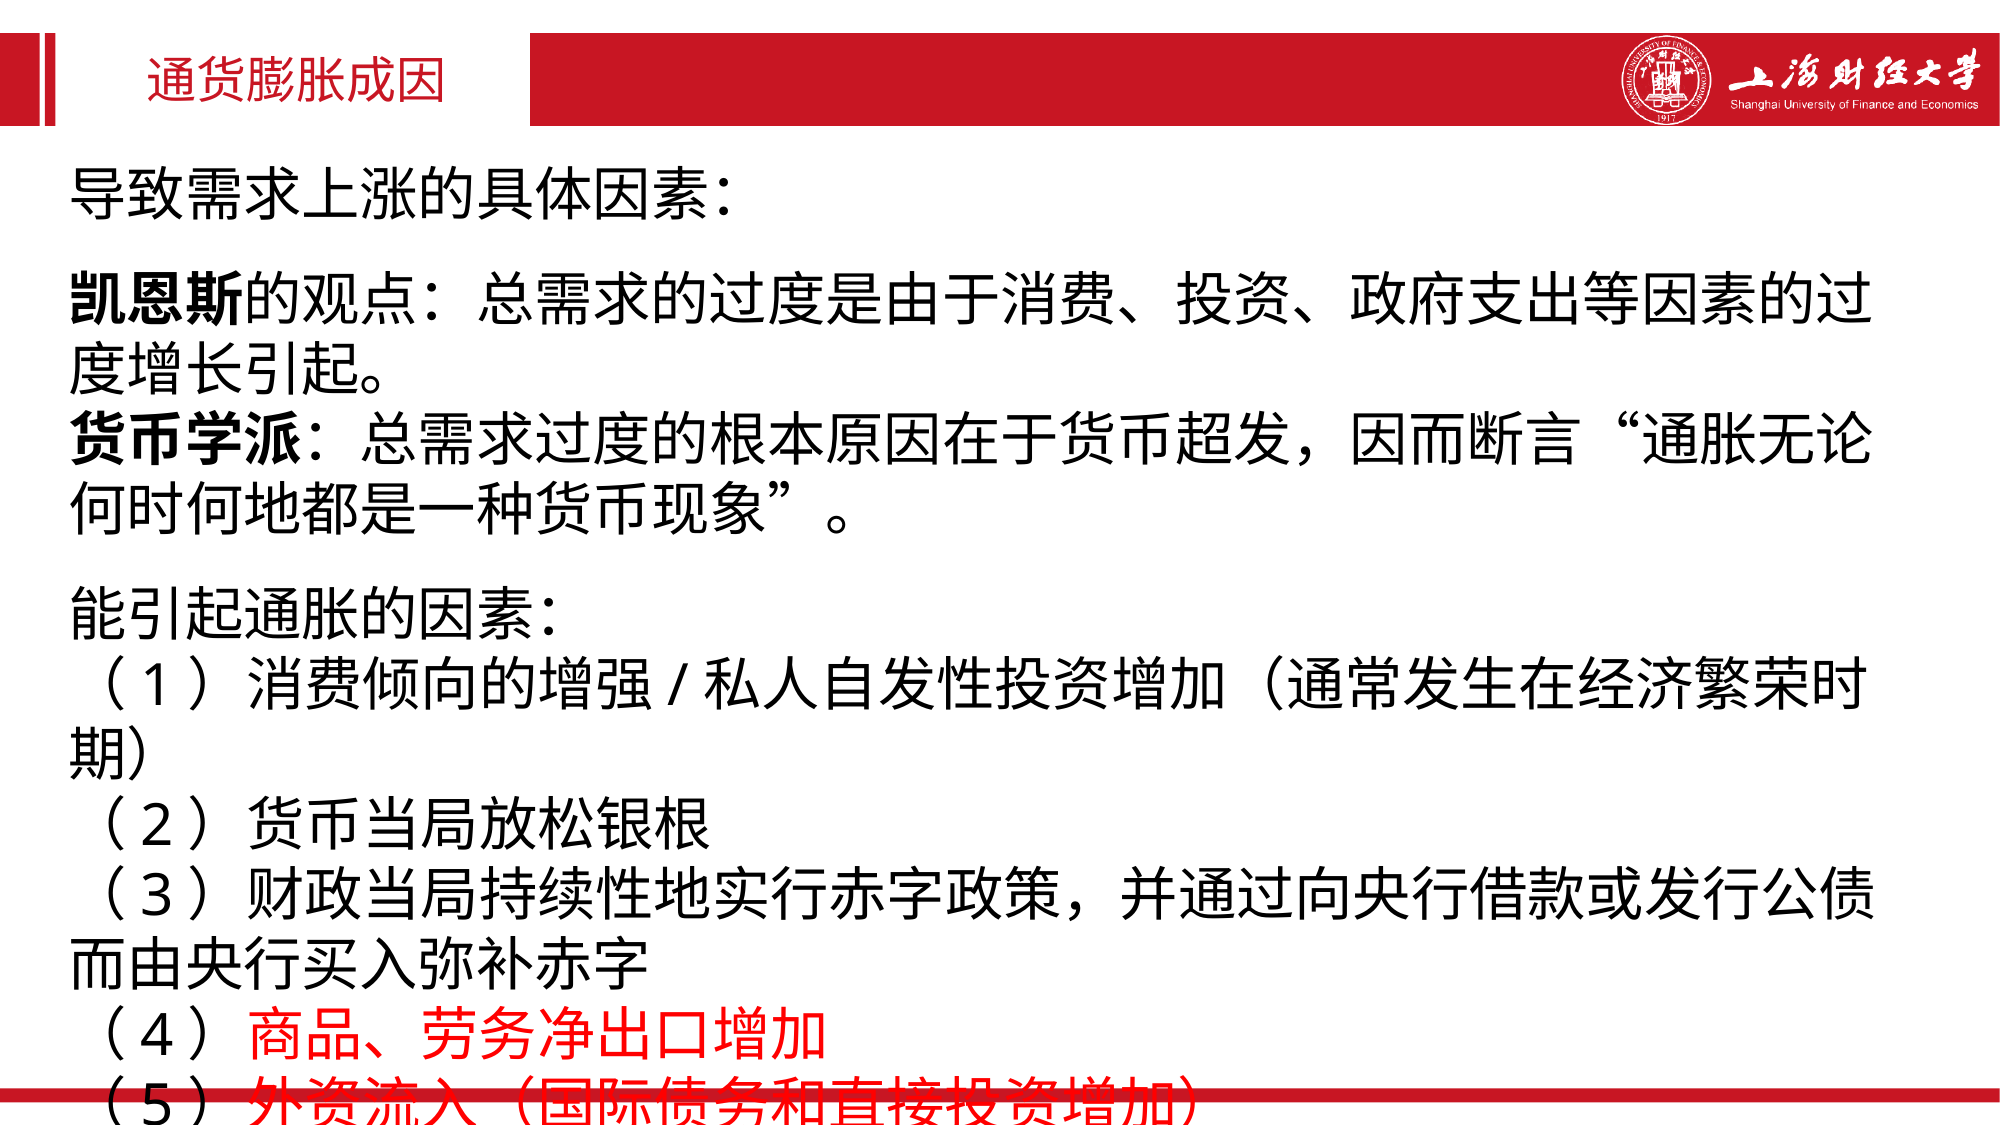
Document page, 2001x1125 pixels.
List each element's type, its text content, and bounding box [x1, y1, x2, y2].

text_box 导致需求上涨的具体因素： 凯恩斯的观点：总需求的过度是由于消费、投资、政府支出等因素的过度增长引起。 货币学派：总需求过度的根本原因在于货币超发，因而断言“通胀无论何时何地都是一种货币现象”。 能引起通胀的因素： （1）消费倾向的增强/私人自发性投资增加（通常发生在经济繁荣时期） （2）货币当局放松银根 （3）财政当局持续性地实行赤字政策，并通过向央行借款或发行公债而由央行买入弥补赤字 （4）商品、劳务净出口增加 （5）外资流入（国际债务和直接投资增加） [53, 149, 1947, 1125]
text_box 通货膨胀成因 [131, 41, 462, 116]
picture [1595, 0, 2000, 172]
